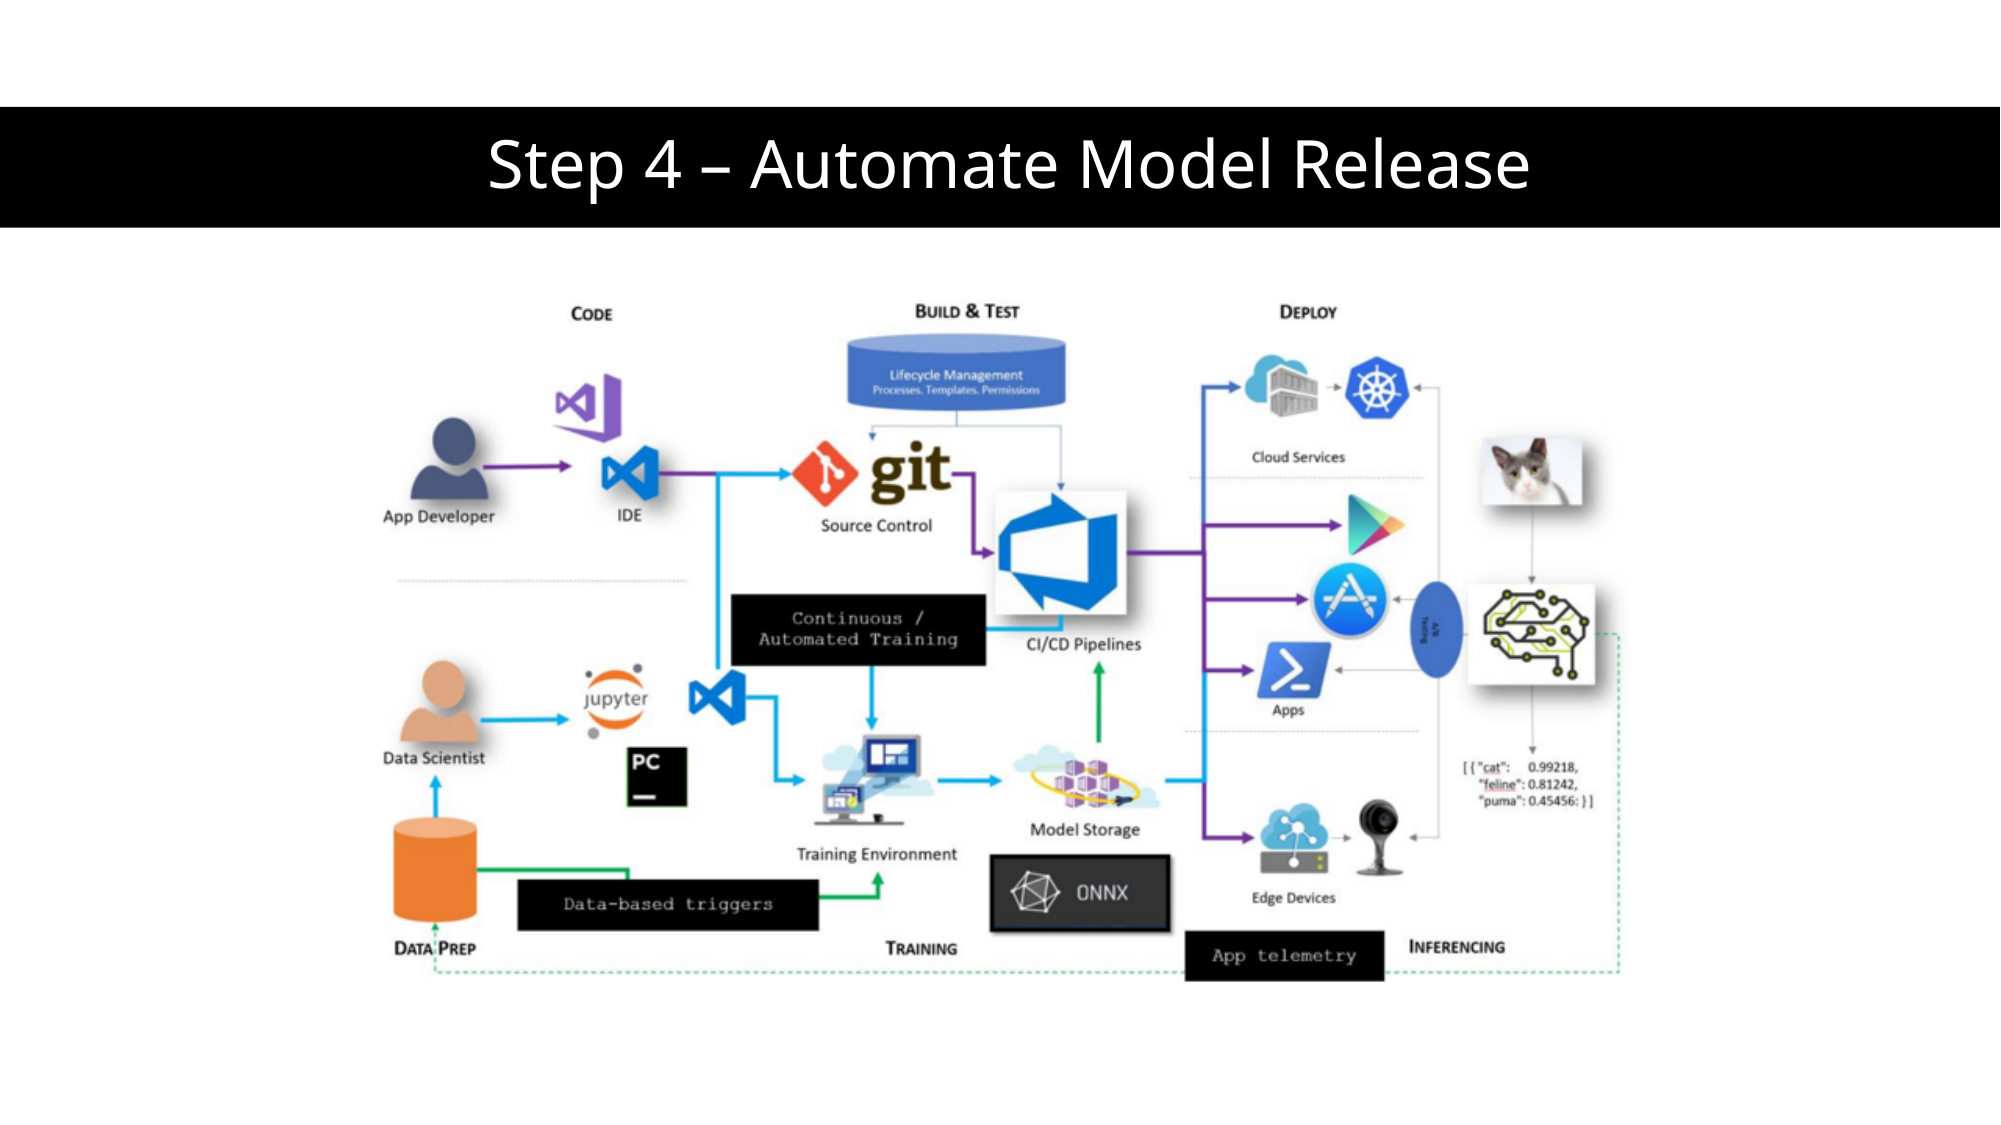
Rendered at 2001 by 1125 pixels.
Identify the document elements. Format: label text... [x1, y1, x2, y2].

title Step 4 – Automate Model Release [91, 105, 1931, 228]
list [356, 274, 1644, 996]
text_box [0, 106, 2000, 229]
